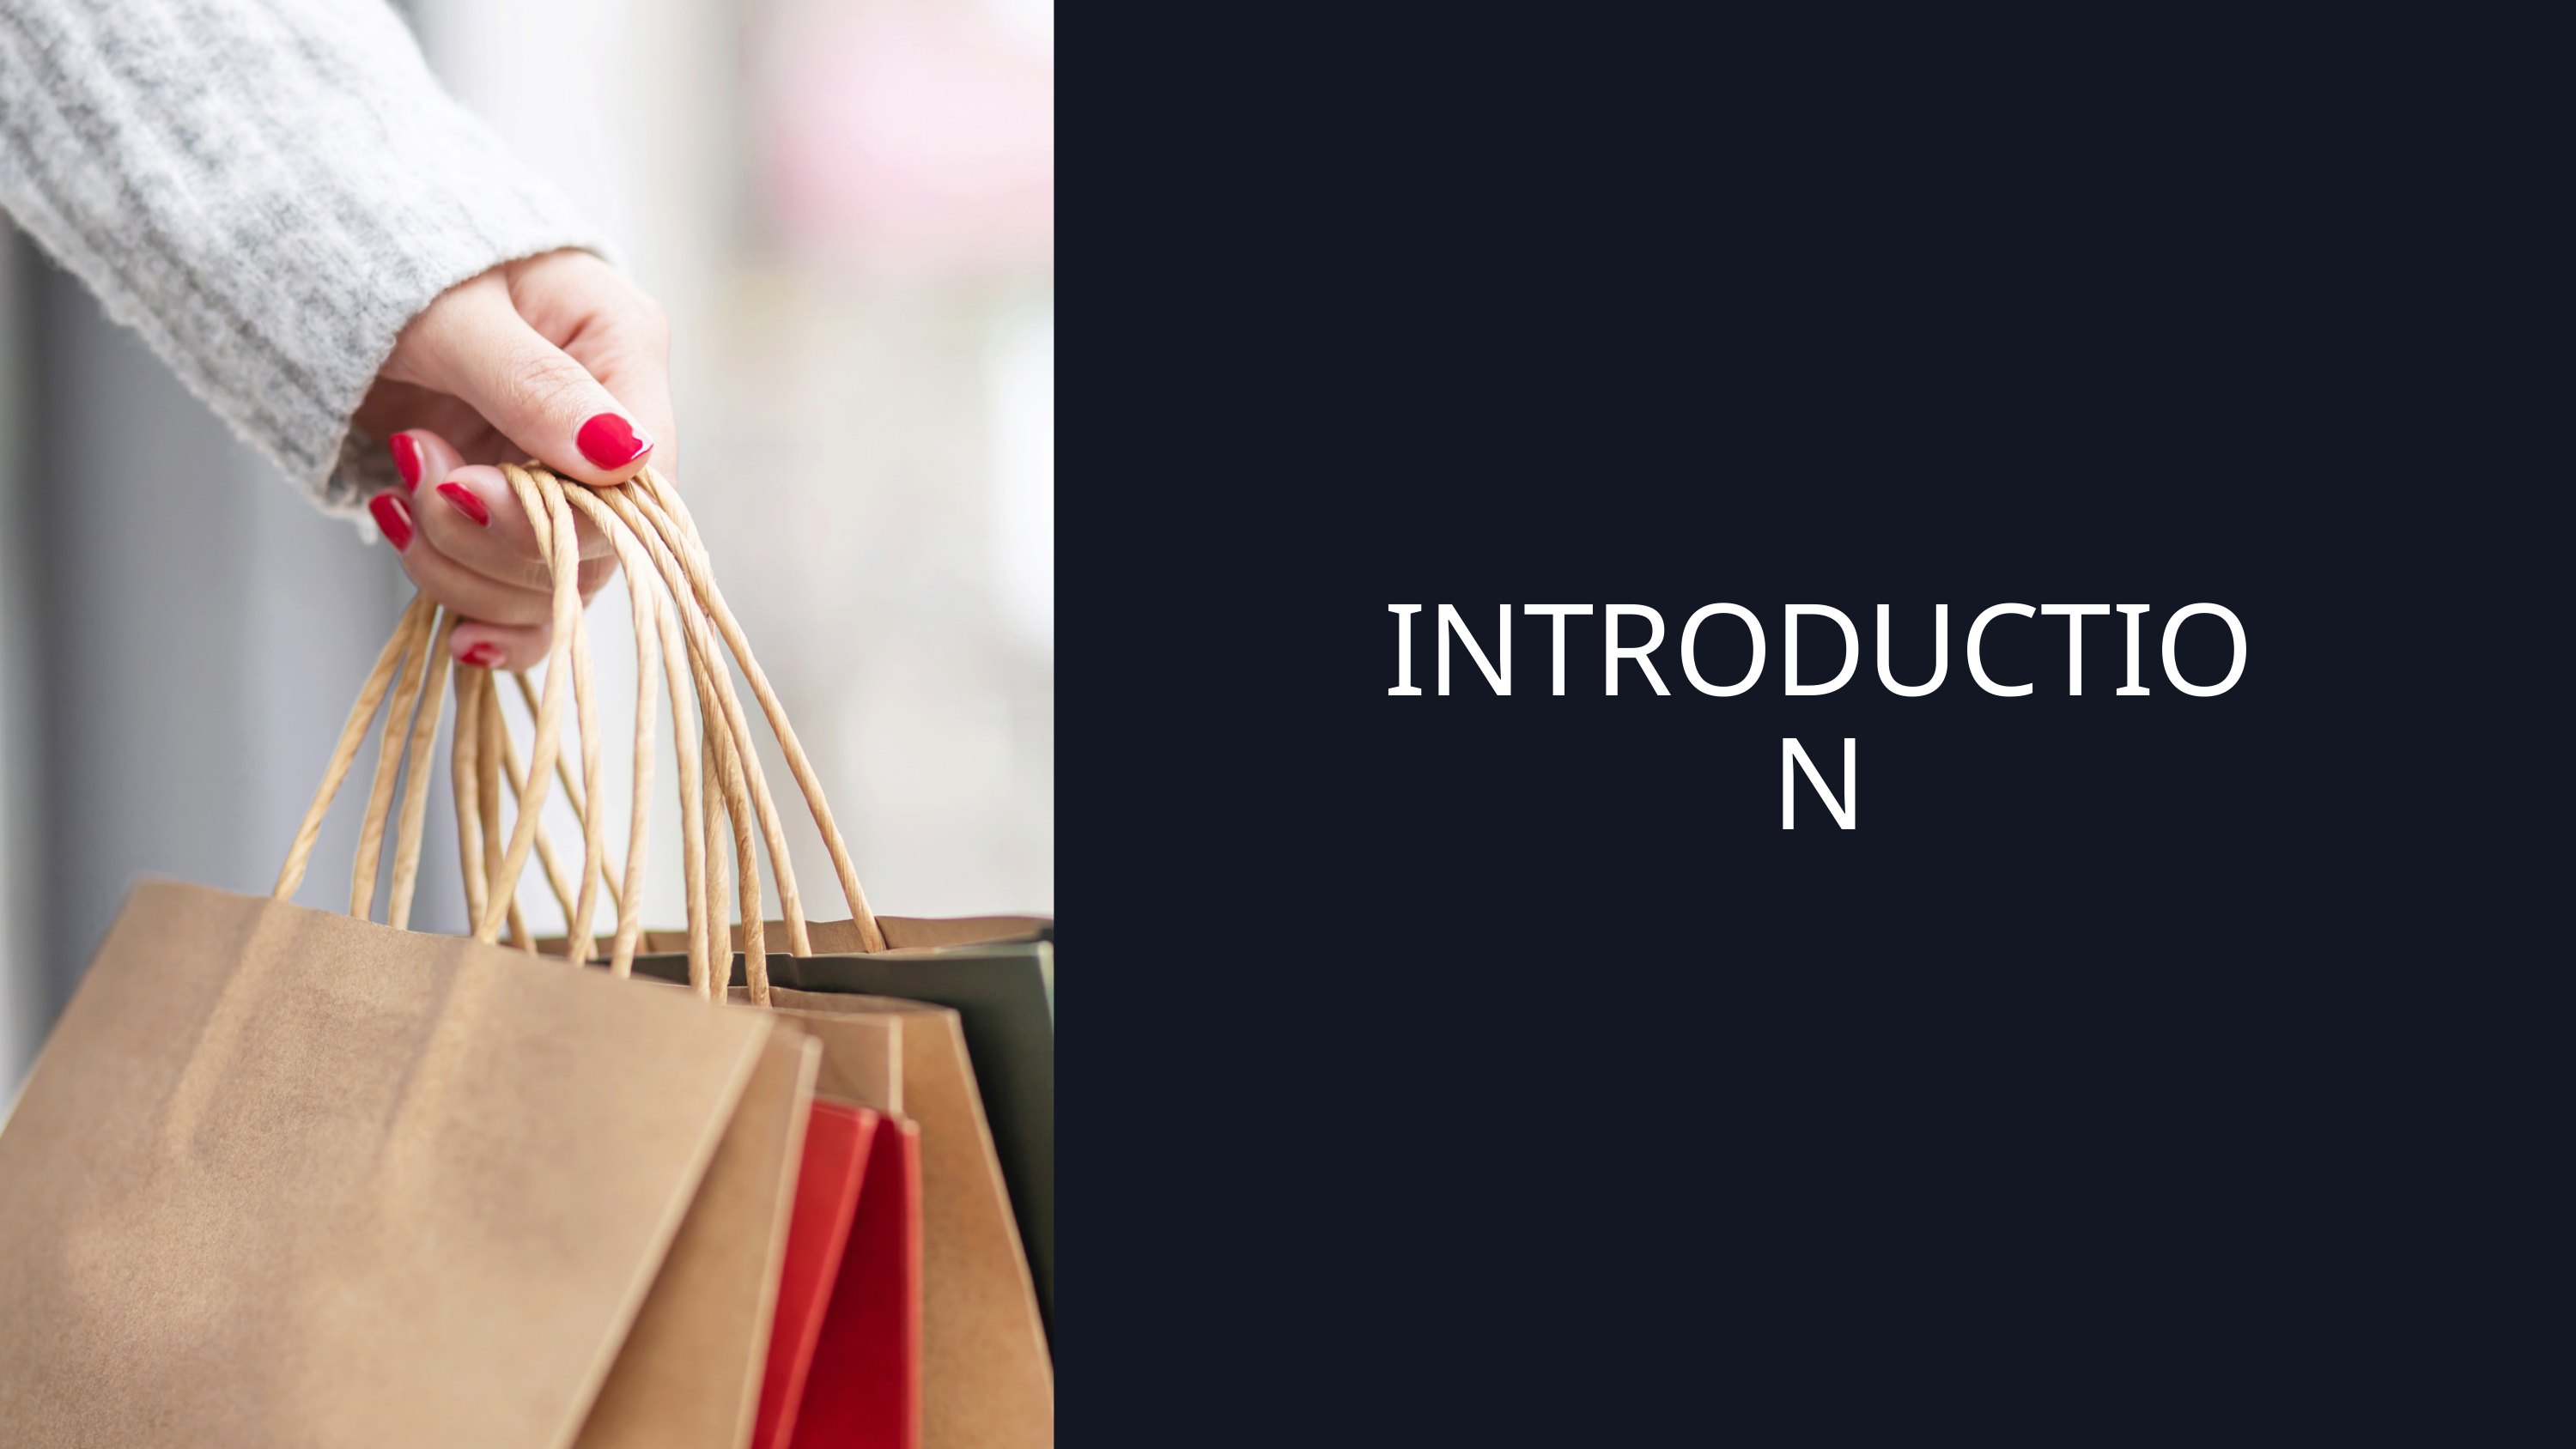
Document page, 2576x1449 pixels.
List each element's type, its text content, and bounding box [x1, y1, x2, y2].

text_box [0, 0, 1054, 1449]
text_box INTRODUCTION [1358, 586, 2281, 856]
